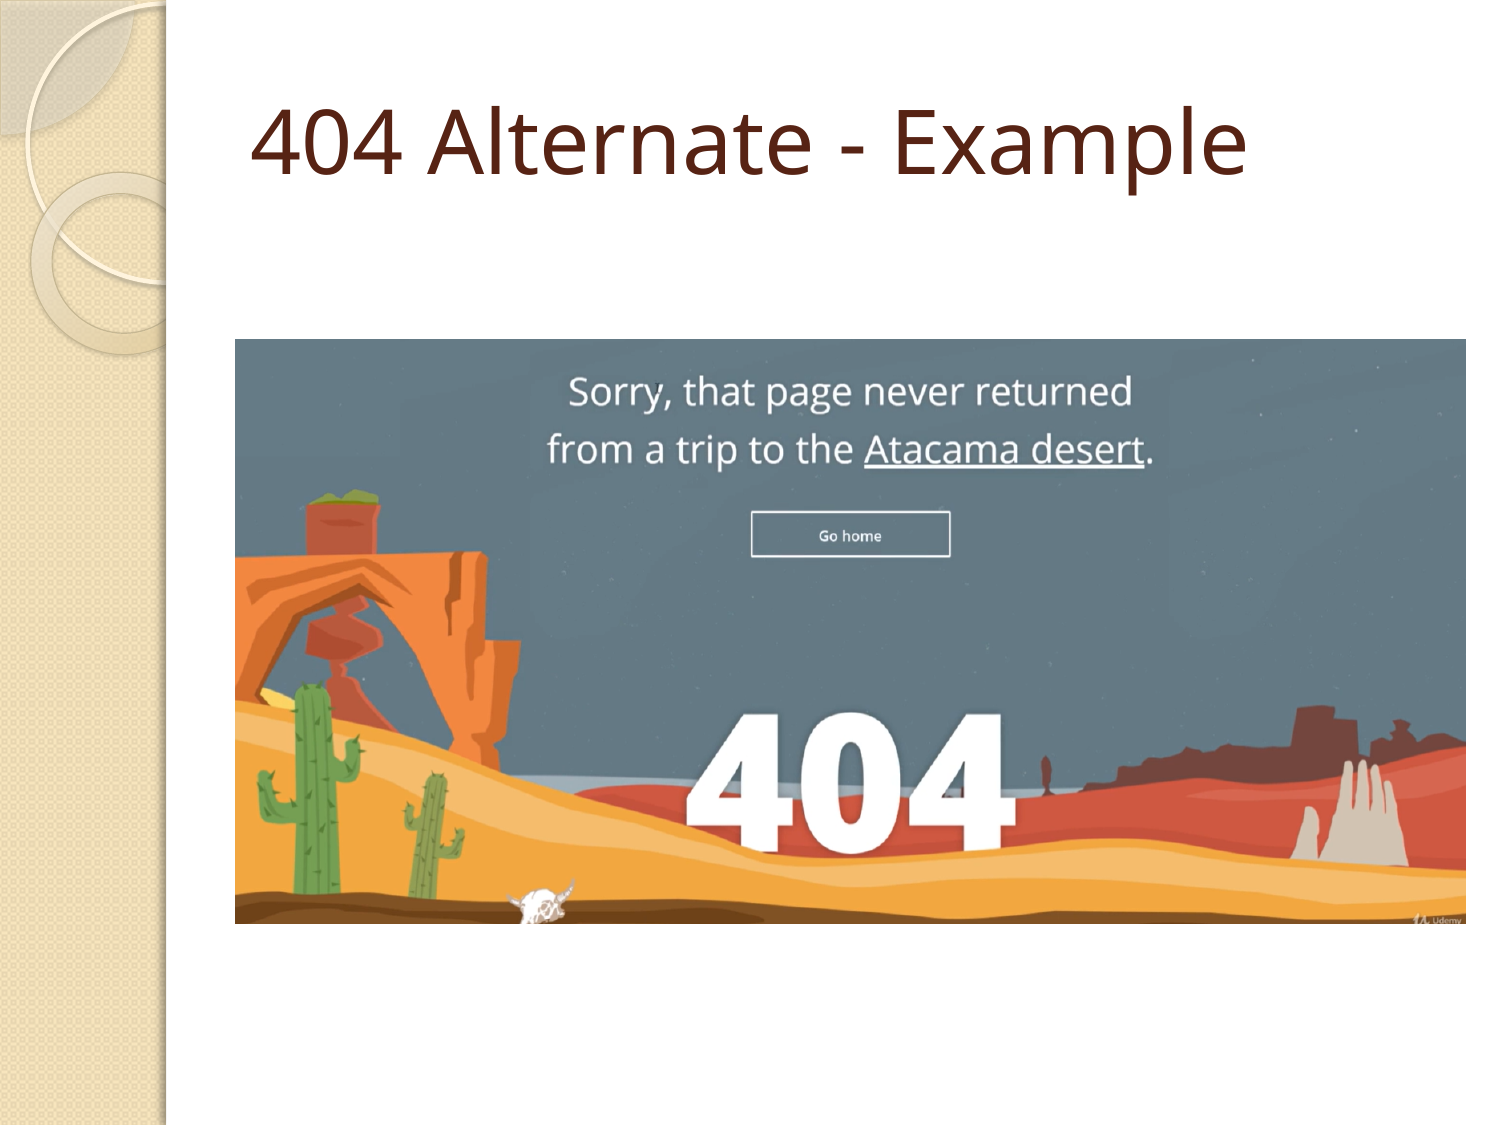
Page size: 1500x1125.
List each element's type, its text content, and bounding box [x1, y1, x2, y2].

title 404 Alternate - Example [235, 45, 1466, 233]
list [235, 339, 1466, 924]
